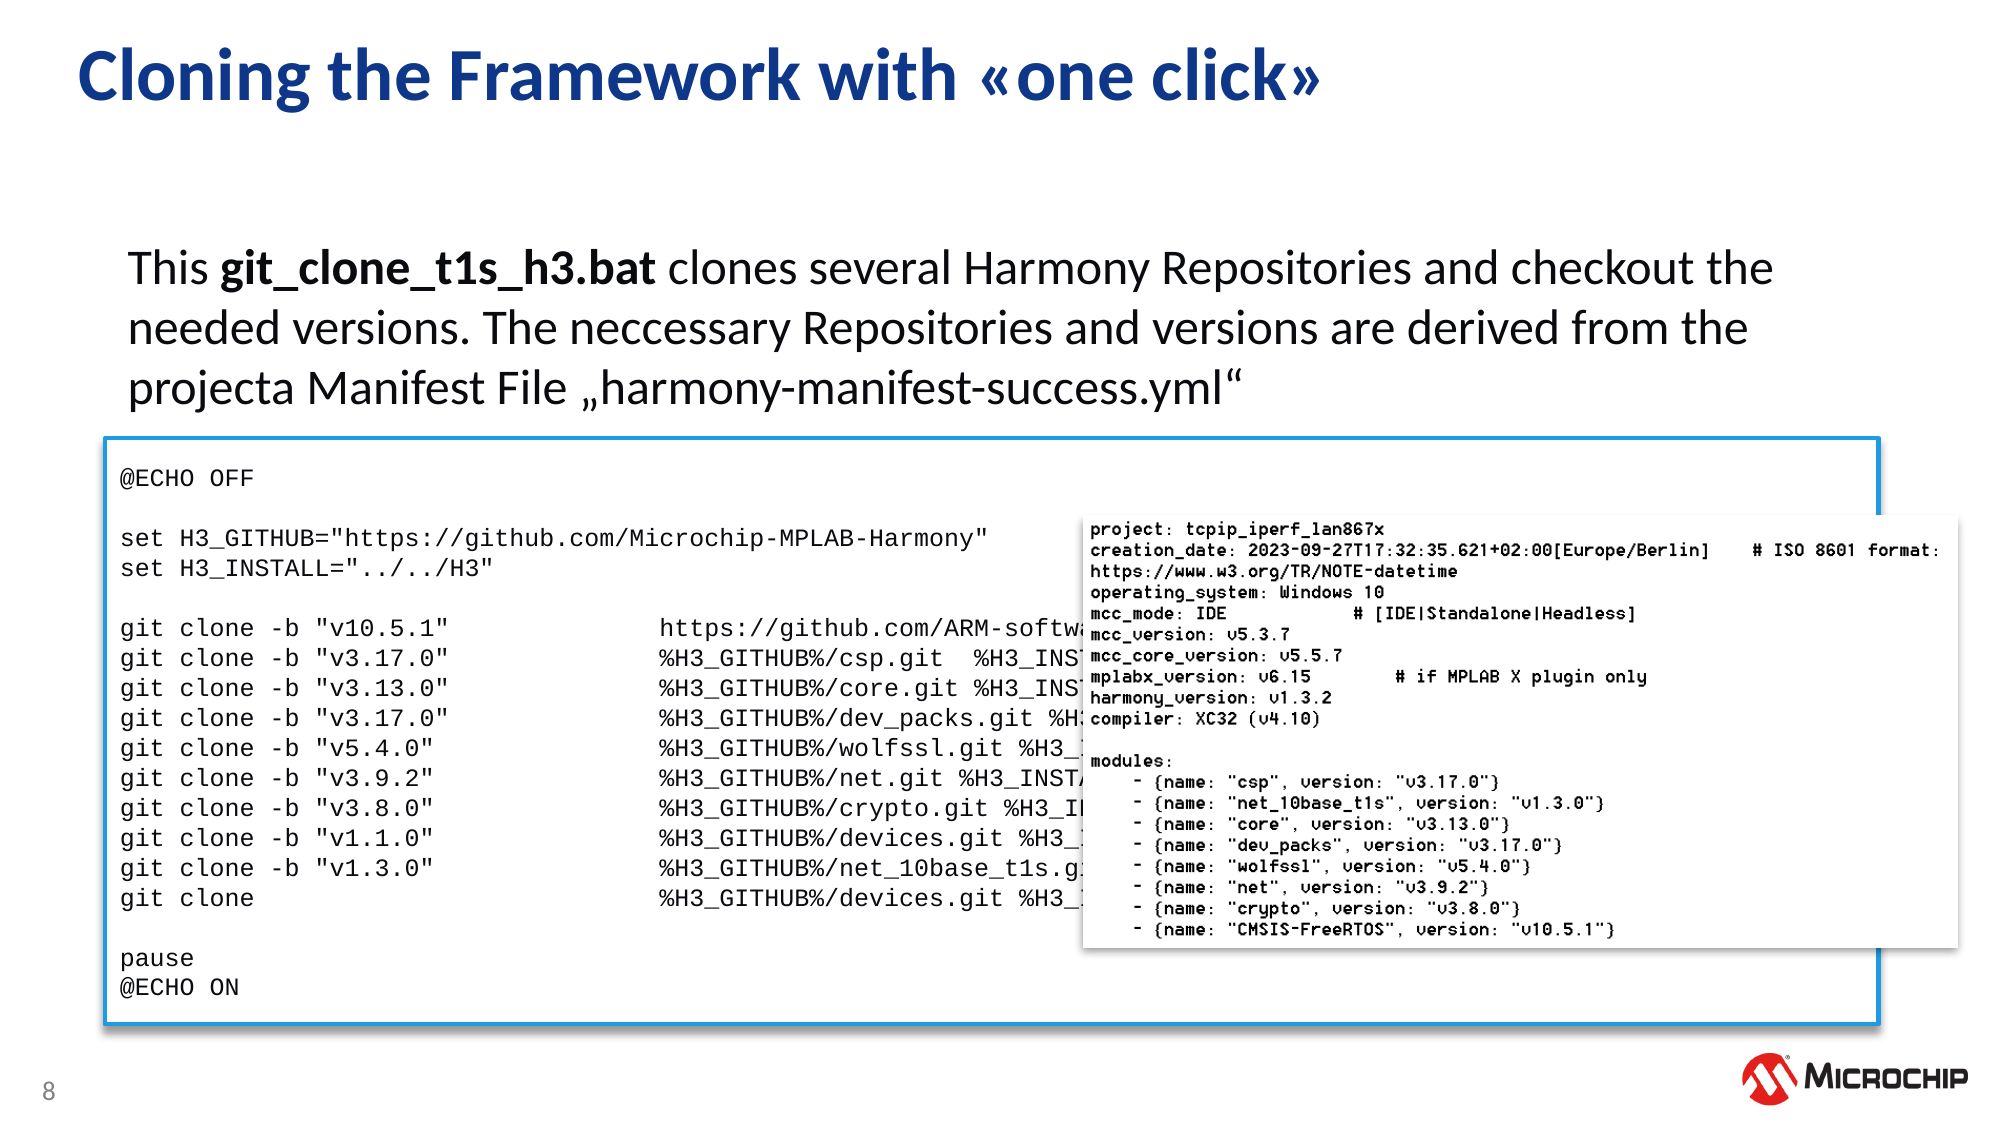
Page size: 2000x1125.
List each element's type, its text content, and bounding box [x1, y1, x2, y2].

title Cloning the Framework with «one click» [58, 15, 1929, 171]
picture [1736, 1049, 1974, 1109]
text_box This git_clone_t1s_h3.bat clones several Harmony Repositories and checkout the needed versions. The neccessary Repositories and versions are derived from the projecta Manifest File „harmony-manifest-success.yml“ [112, 227, 1915, 483]
text_box @ECHO OFF set H3_GITHUB="https://github.com/Microchip-MPLAB-Harmony" set H3_INSTALL="../../H3" git clone -b "v10.5.1" https://github.com/ARM-software/CMSIS-FreeRTOS.git %H3_INSTALL%/CMSIS-FreeRTOS git clone -b "v3.17.0" %H3_GITHUB%/csp.git %H3_INSTALL%/csp git clone -b "v3.13.0" %H3_GITHUB%/core.git %H3_INSTALL%/core git clone -b "v3.17.0" %H3_GITHUB%/dev_packs.git %H3_INSTALL%/dev_packs git clone -b "v5.4.0" %H3_GITHUB%/wolfssl.git %H3_INSTALL%/wolfssl git clone -b "v3.9.2" %H3_GITHUB%/net.git %H3_INSTALL%/net git clone -b "v3.8.0" %H3_GITHUB%/crypto.git %H3_INSTALL%/crypto git clone -b "v1.1.0" %H3_GITHUB%/devices.git %H3_INSTALL%/Devices git clone -b "v1.3.0" %H3_GITHUB%/net_10base_t1s.git %H3_INSTALL%/net_10base_t1s git clone %H3_GITHUB%/devices.git %H3_INSTALL%/devices pause @ECHO ON [103, 436, 1881, 1026]
picture [1082, 515, 1959, 948]
